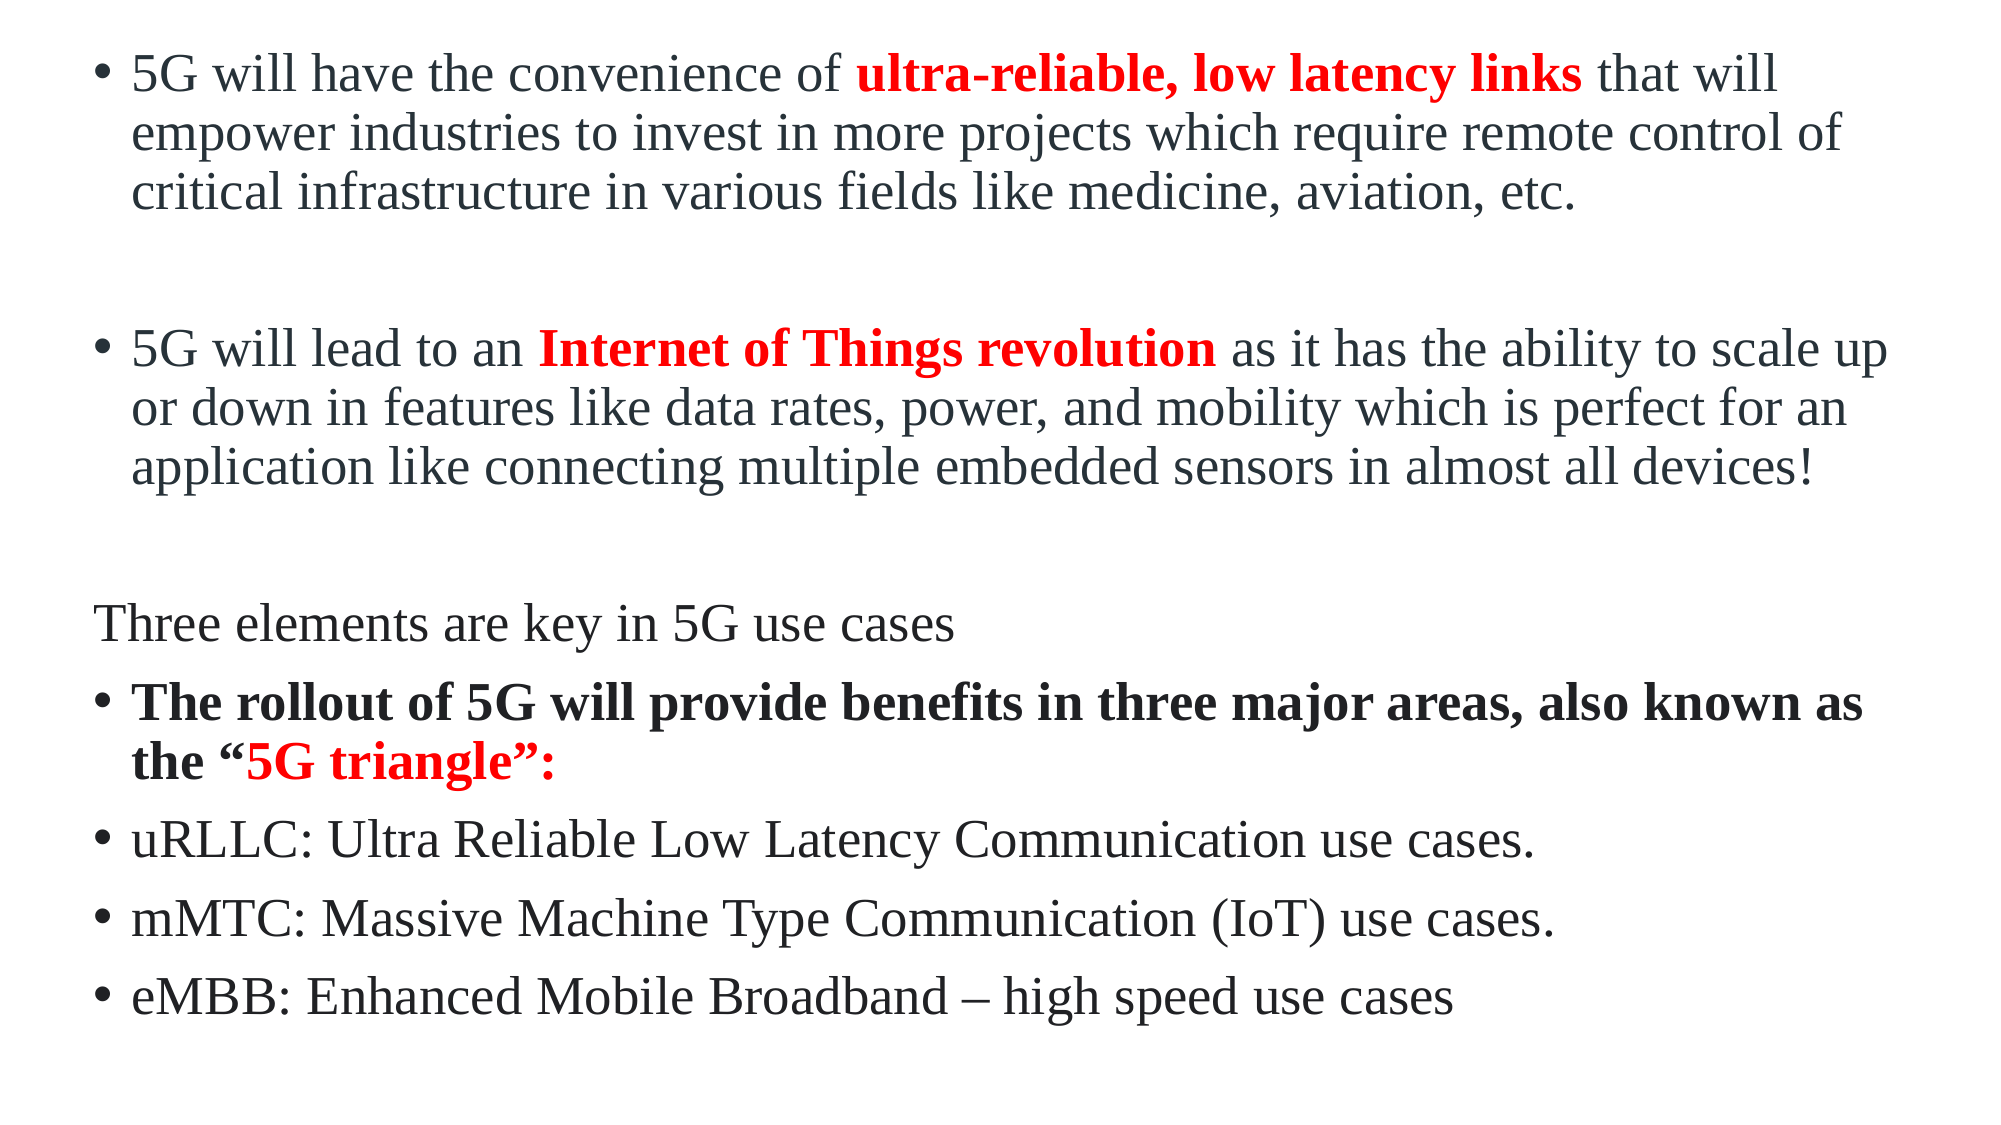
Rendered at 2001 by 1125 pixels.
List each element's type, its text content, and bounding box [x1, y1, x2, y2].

list 5G will have the convenience of ultra-reliable, low latency links that will empower industries to invest in more projects which require remote control of critical infrastructure in various fields like medicine, aviation, etc. 5G will lead to an Internet of Things revolution as it has the ability to scale up or down in features like data rates, power, and mobility which is perfect for an application like connecting multiple embedded sensors in almost all devices! Three elements are key in 5G use cases The rollout of 5G will provide benefits in three major areas, also known as the “5G triangle”: uRLLC: Ultra Reliable Low Latency Communication use cases. mMTC: Massive Machine Type Communication (IoT) use cases. eMBB: Enhanced Mobile Broadband – high speed use cases [78, 36, 1936, 1036]
